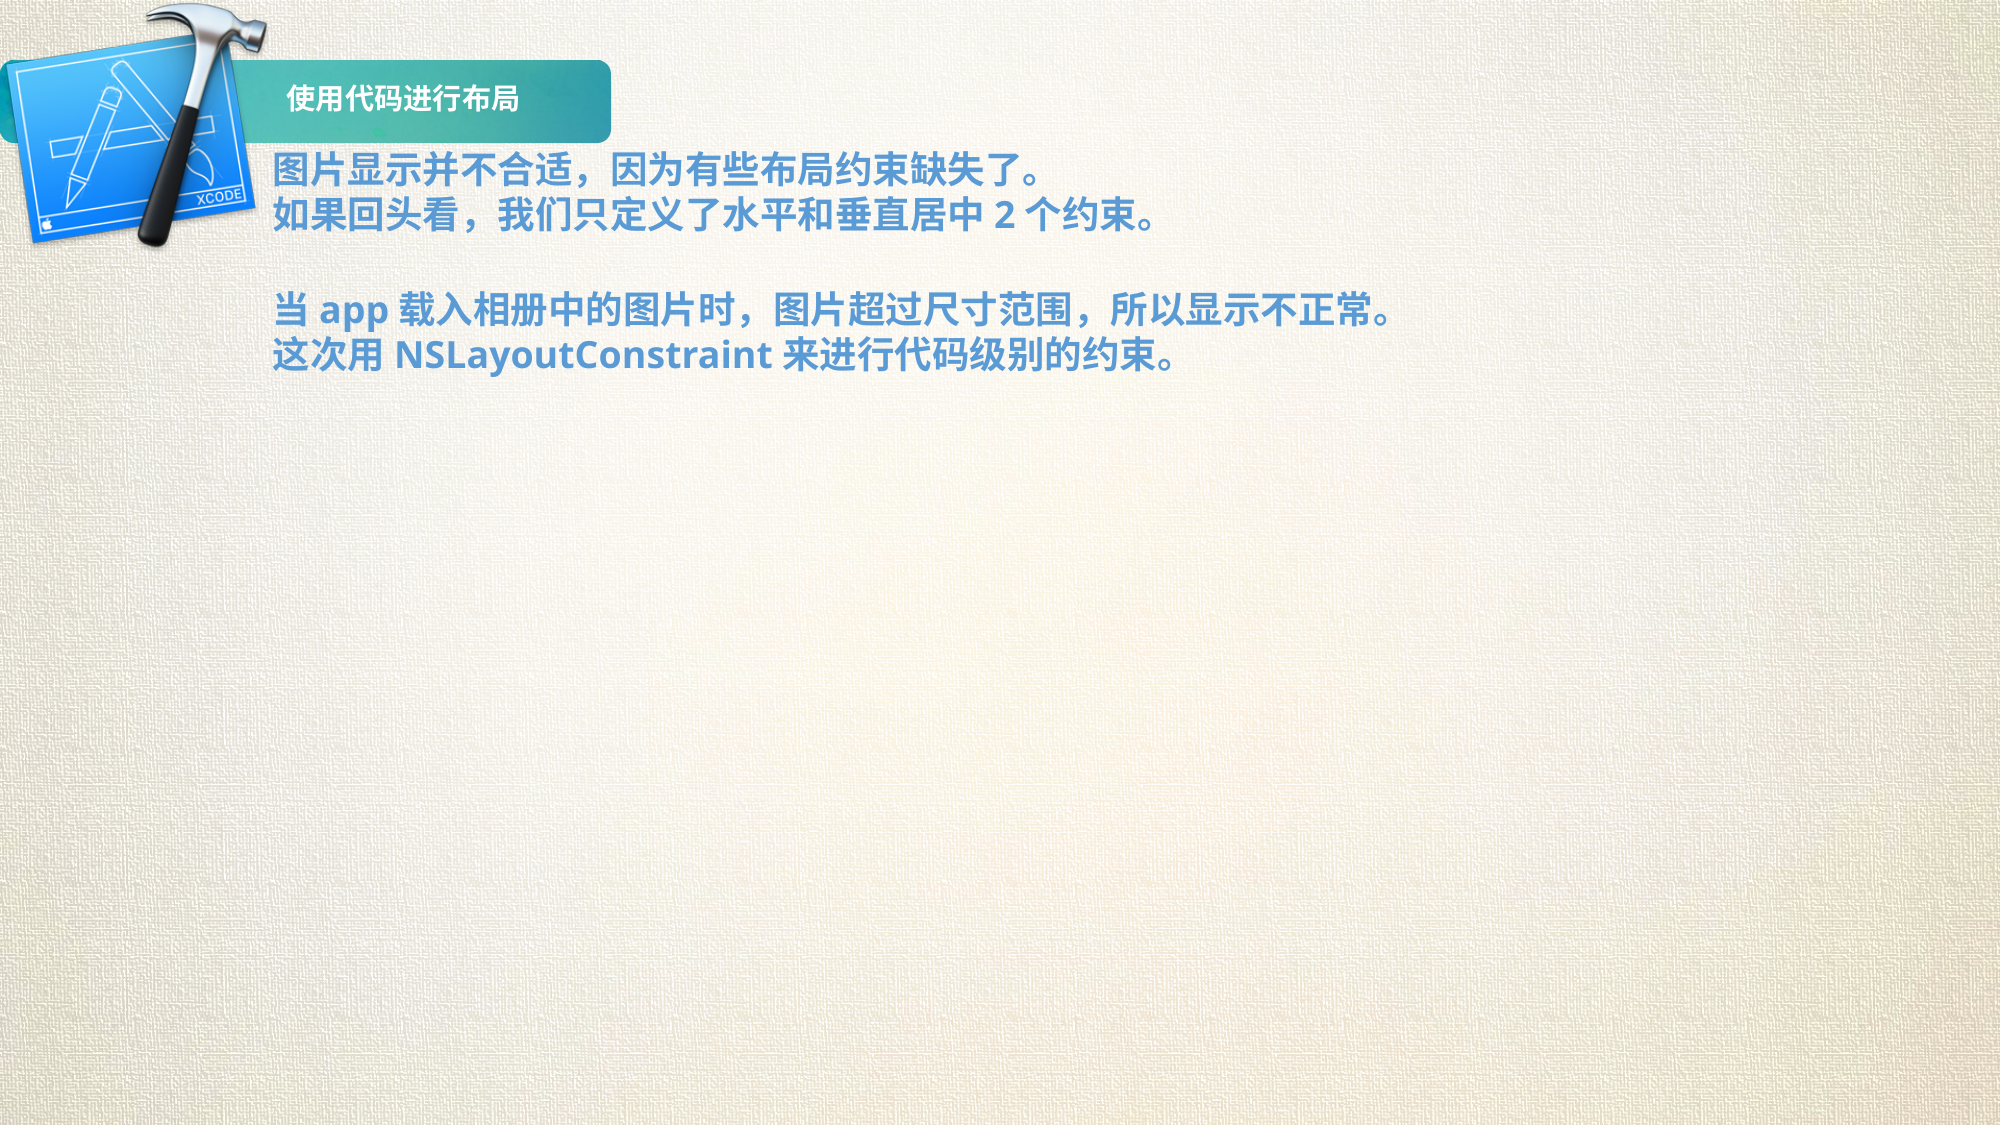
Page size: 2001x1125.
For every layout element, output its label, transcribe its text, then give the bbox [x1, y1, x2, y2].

text_box 当app载入相册中的图片时，图片超过尺寸范围，所以显示不正常。 这次用NSLayoutConstraint来进行代码级别的约束。 [257, 278, 1906, 384]
text_box [272, 59, 613, 135]
picture [0, 0, 2000, 1125]
text_box 图片显示并不合适，因为有些布局约束缺失了。 如果回头看，我们只定义了水平和垂直居中2个约束。 [272, 138, 1906, 244]
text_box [272, 72, 611, 170]
